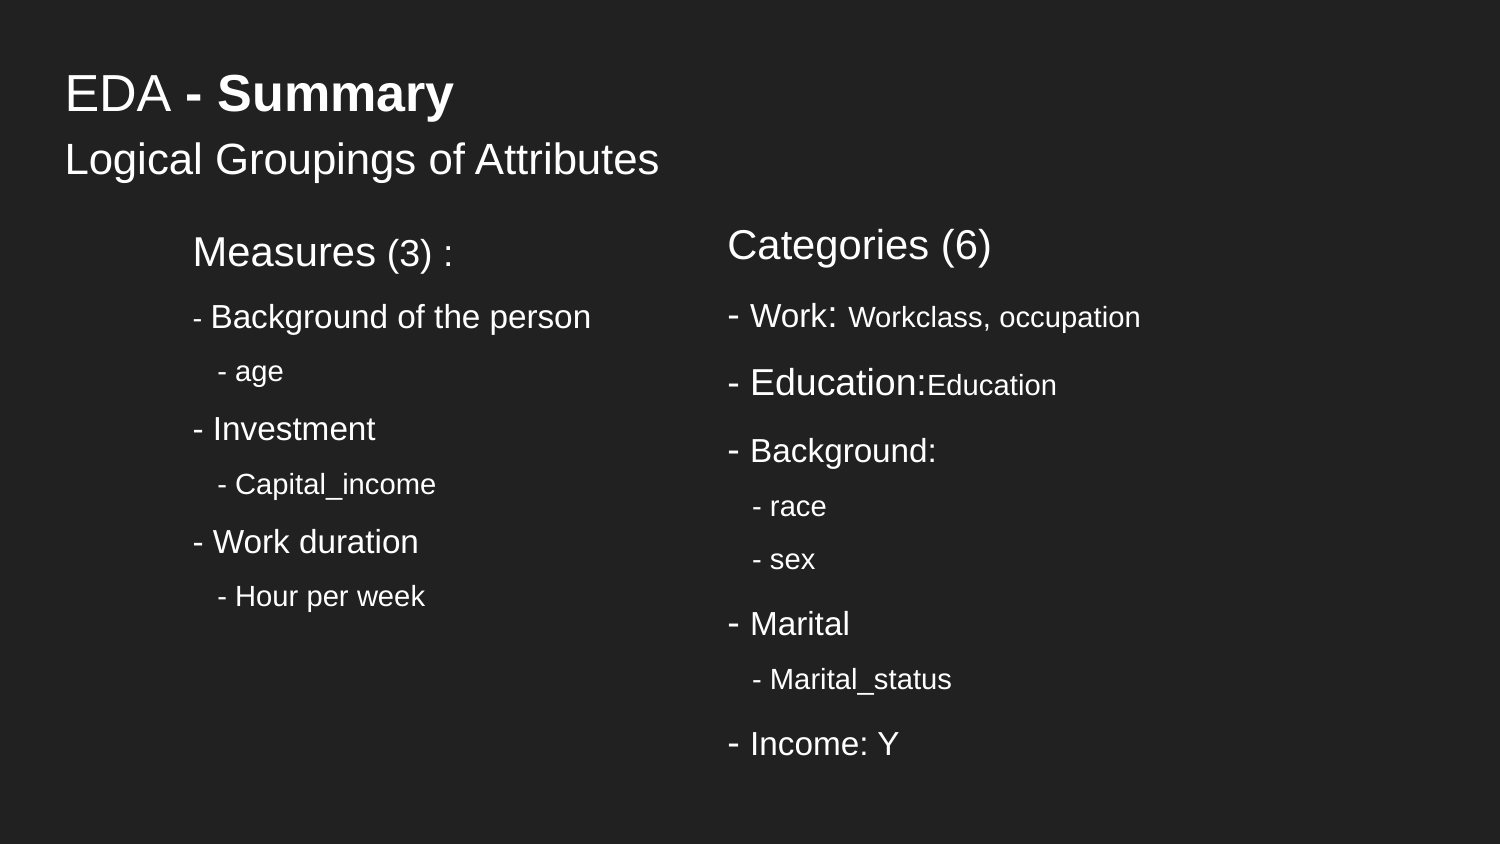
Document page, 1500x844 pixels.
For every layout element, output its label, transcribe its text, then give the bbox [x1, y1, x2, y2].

title EDA - Summary Logical Groupings of Attributes [49, 52, 1088, 211]
text_box Measures (3) : - Background of the person - age - Investment - Capital_income - Work duration - Hour per week [177, 211, 672, 620]
text_box Categories (6) - Work: Workclass, occupation - Education:Education - Background: - race - sex - Marital - Marital_status - Income: Y [712, 210, 1463, 770]
